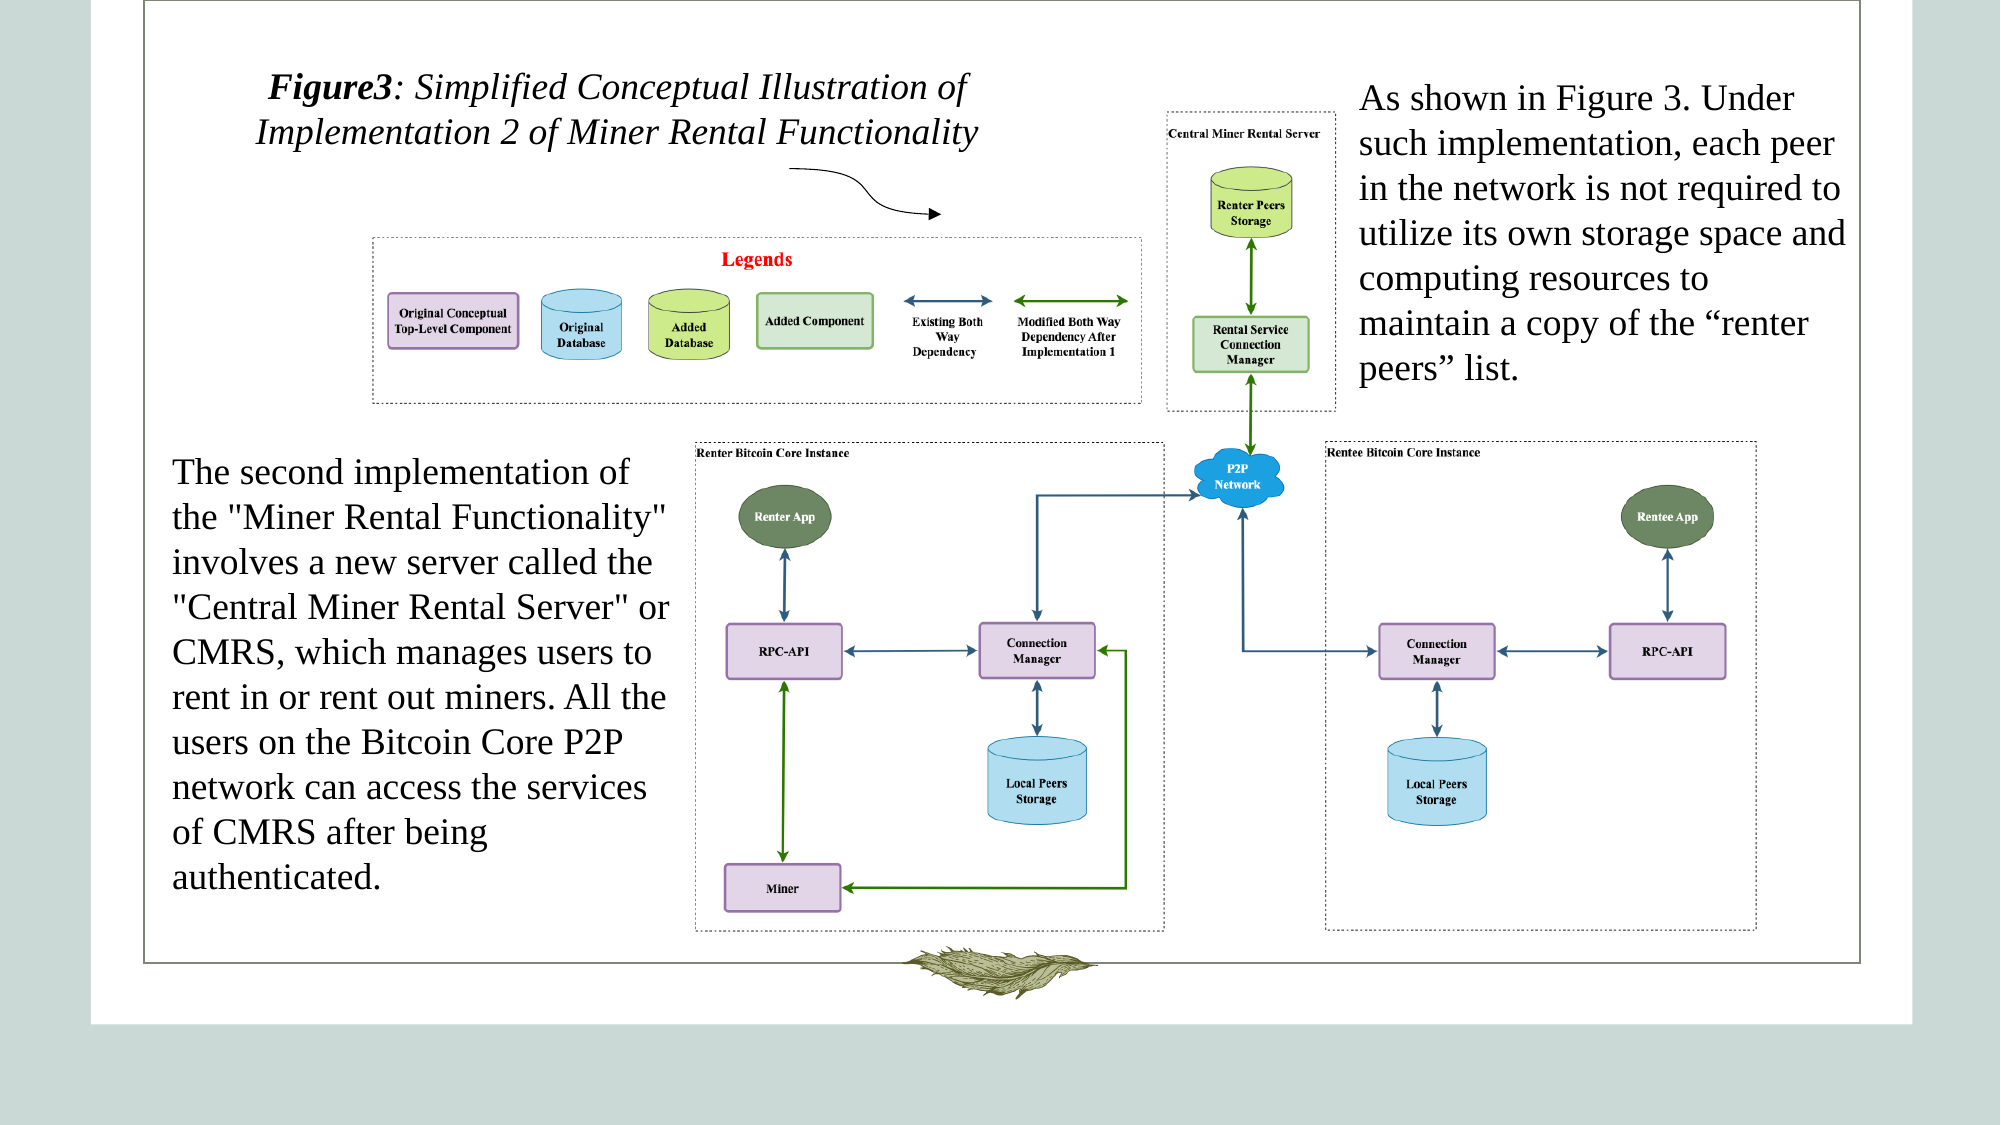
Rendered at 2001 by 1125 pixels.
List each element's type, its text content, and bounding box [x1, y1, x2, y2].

text_box As shown in Figure 3. Under such implementation, each peer in the network is not required to utilize its own storage space and computing resources to maintain a copy of the “renter peers” list. [1344, 65, 1865, 396]
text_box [789, 168, 942, 215]
text_box The second implementation of the "Miner Rental Functionality" involves a new server called the "Central Miner Rental Server" or CMRS, which manages users to rent in or rent out miners. All the users on the Bitcoin Core P2P network can access the services of CMRS after being authenticated. [157, 439, 369, 904]
picture [900, 941, 1099, 1000]
text_box Figure3: Simplified Conceptual Illustration of Implementation 2 of Miner Rental Functionality [135, 55, 1100, 160]
picture [369, 108, 1760, 934]
